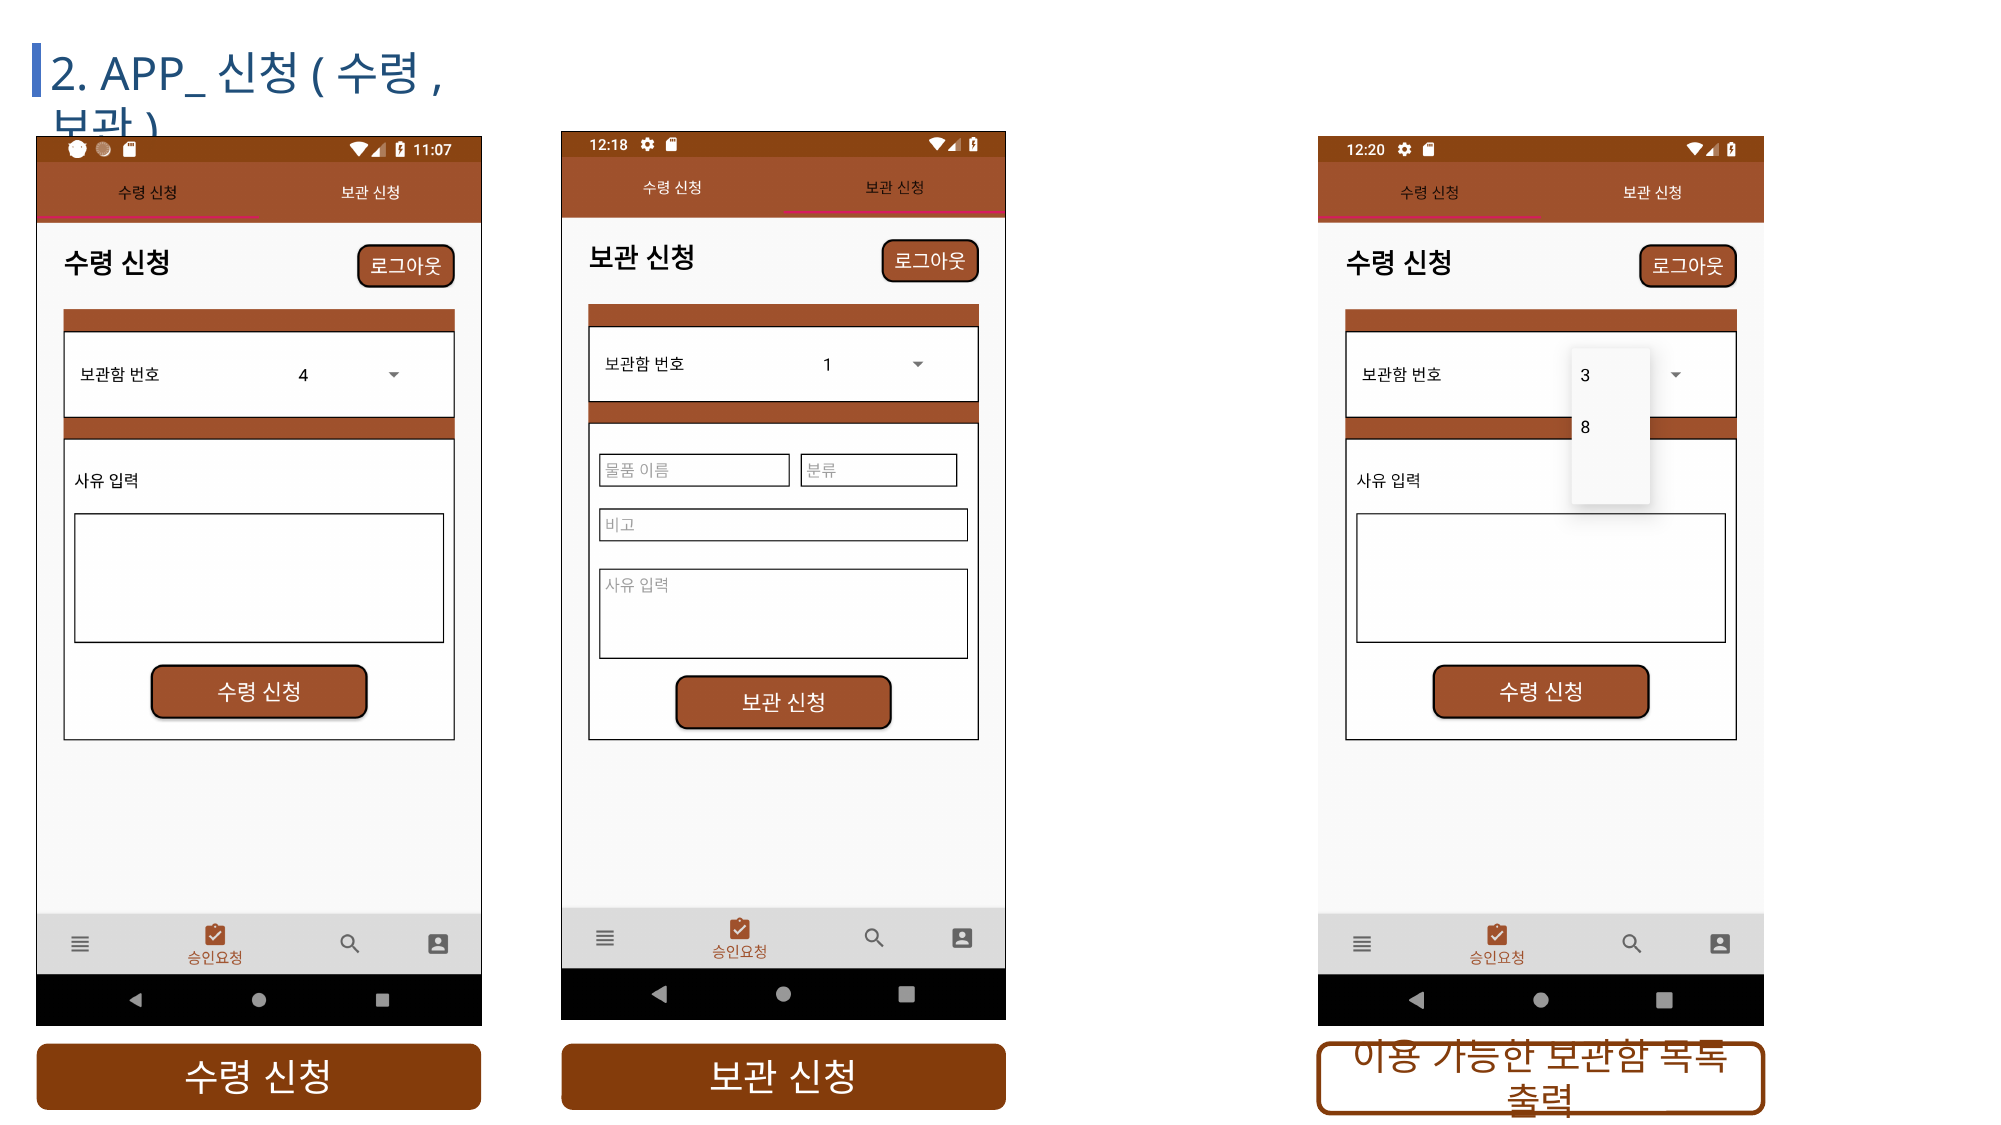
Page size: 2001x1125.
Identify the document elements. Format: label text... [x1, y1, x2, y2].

picture [1318, 136, 1764, 1026]
picture [561, 131, 1006, 1020]
text_box 이용 가능한 보관함 목록 출력 [1317, 1042, 1765, 1115]
text_box 2. APP_신청(수령, 보관) [35, 37, 500, 163]
text_box 수령 신청 [35, 1042, 483, 1111]
text_box 보관 신청 [560, 1042, 1007, 1111]
picture [36, 136, 482, 1026]
